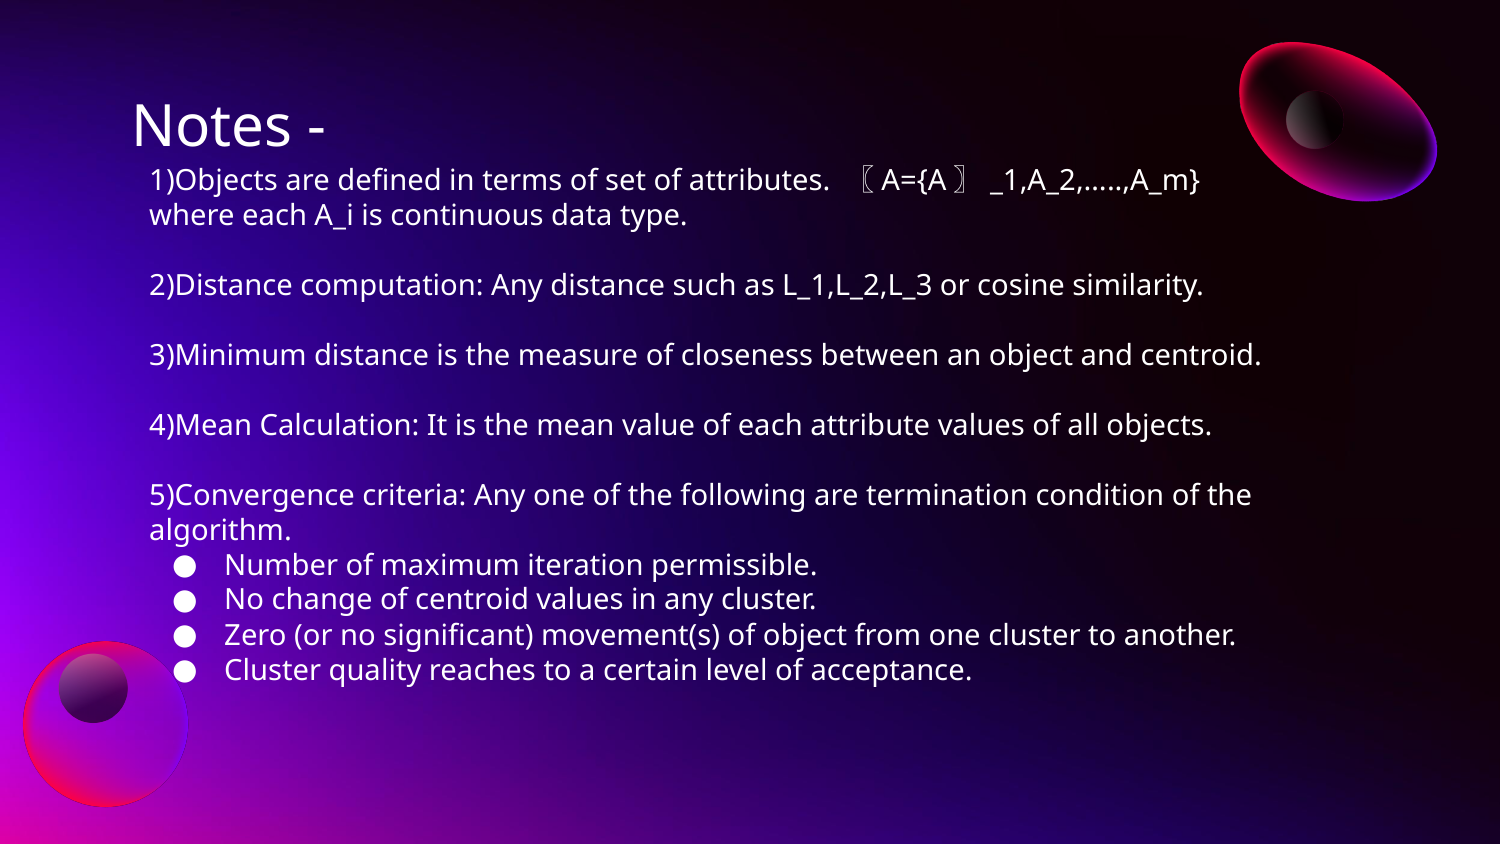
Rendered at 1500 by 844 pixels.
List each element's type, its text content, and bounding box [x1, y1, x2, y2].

picture [0, 0, 1500, 844]
title Notes - [116, 72, 1384, 167]
text_box 1)Objects are defined in terms of set of attributes. 〖A={A〗_1,A_2,…..,A_m} where each A_i is continuous data type. 2)Distance computation: Any distance such as L_1,L_2,L_3 or cosine similarity. 3)Minimum distance is the measure of closeness between an object and centroid. 4)Mean Calculation: It is the mean value of each attribute values of all objects. 5)Convergence criteria: Any one of the following are termination condition of the algorithm. Number of maximum iteration permissible. No change of centroid values in any cluster. Zero (or no significant) movement(s) of object from one cluster to another. Cluster quality reaches to a certain level of acceptance. [134, 146, 1306, 701]
